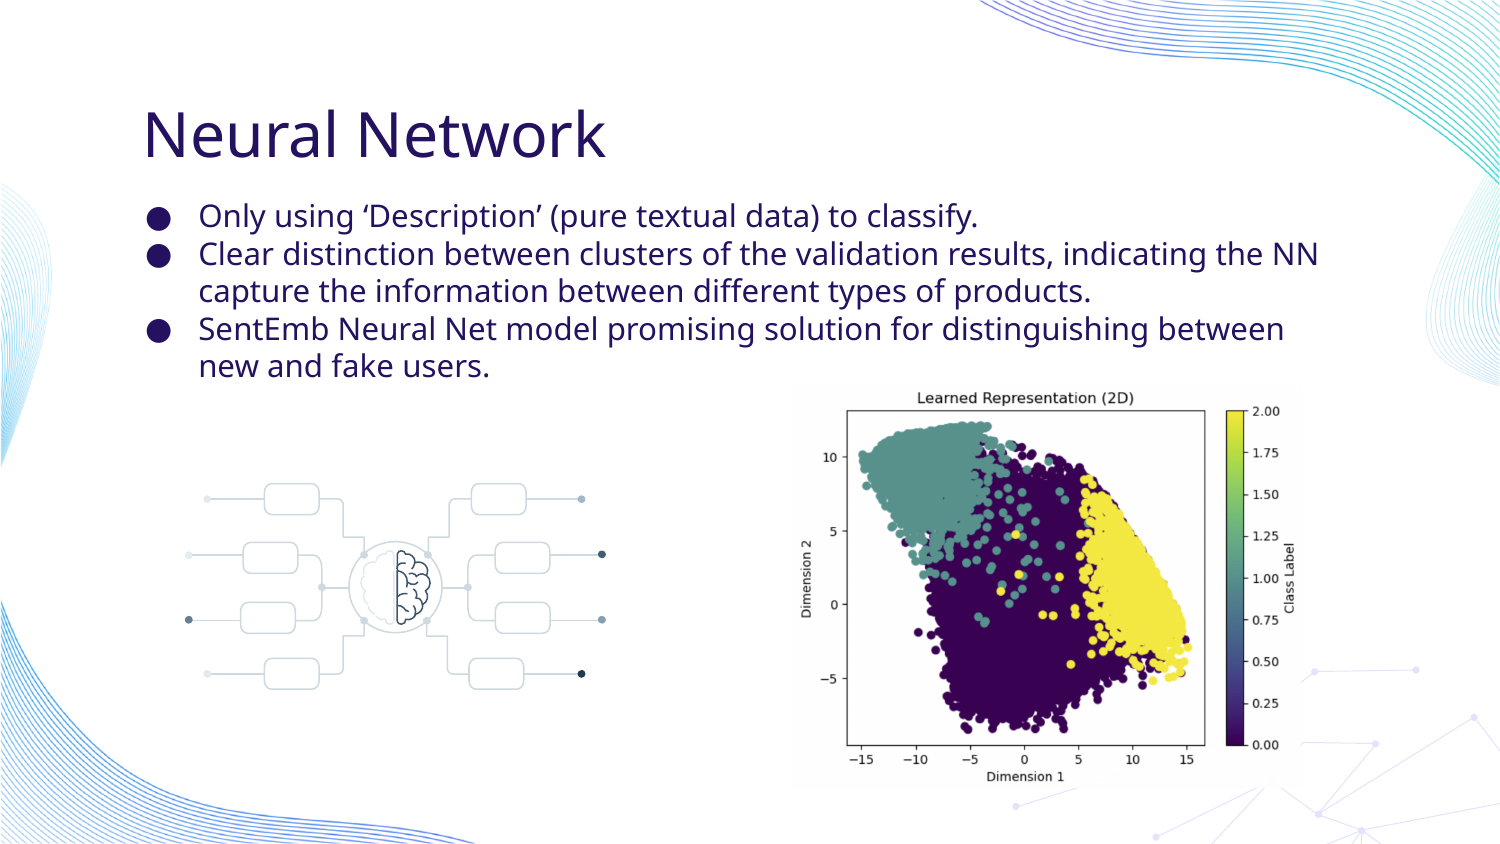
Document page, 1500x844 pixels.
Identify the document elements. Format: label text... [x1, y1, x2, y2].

picture [790, 385, 1302, 788]
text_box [184, 483, 607, 690]
subtitle Only using ‘Description’ (pure textual data) to classify. Clear distinction between clusters of the validation results, indicating the NN capture the information between different types of products. SentEmb Neural Net model promising solution for distinguishing between new and fake users. [108, 181, 1353, 411]
picture [969, 1, 1499, 391]
title Neural Network [127, 79, 1392, 174]
picture [1, 152, 507, 843]
